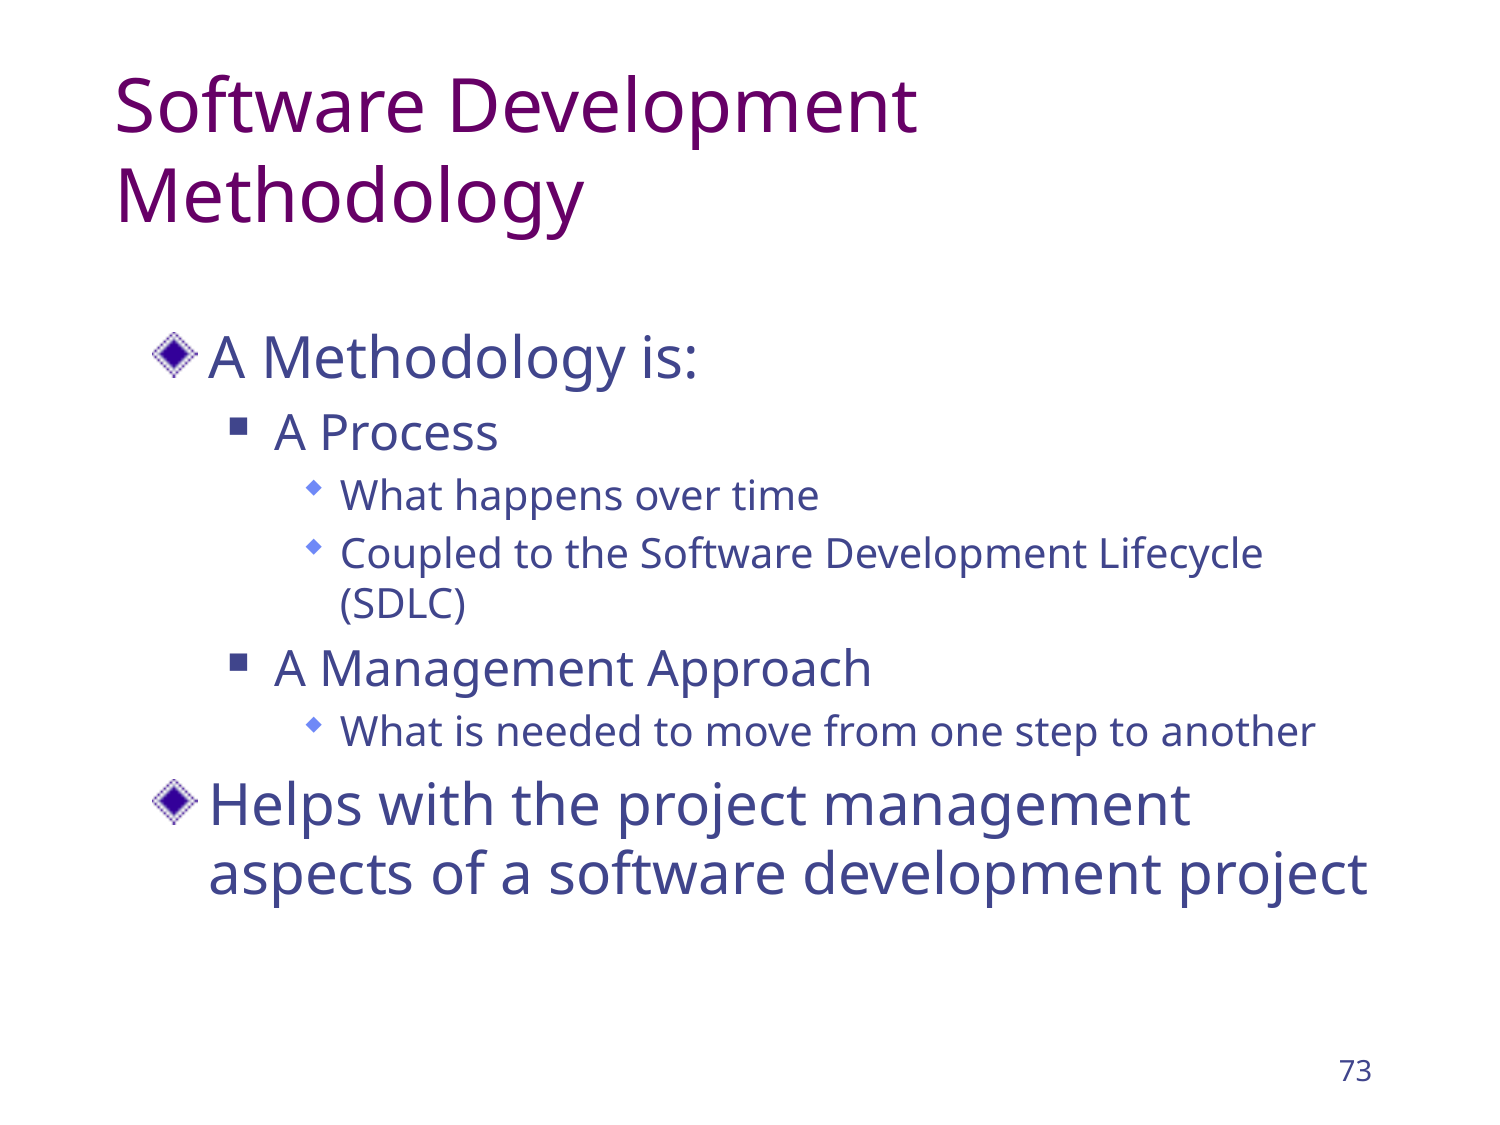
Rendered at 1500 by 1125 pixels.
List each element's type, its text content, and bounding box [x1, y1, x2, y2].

list A Methodology is: A Process What happens over time Coupled to the Software Development Lifecycle (SDLC) A Management Approach What is needed to move from one step to another Helps with the project management aspects of a software development project [137, 312, 1413, 988]
picture [152, 779, 198, 825]
title Software Development Methodology [99, 50, 1375, 238]
picture [152, 332, 198, 378]
slide_number 73 [1074, 1025, 1388, 1100]
